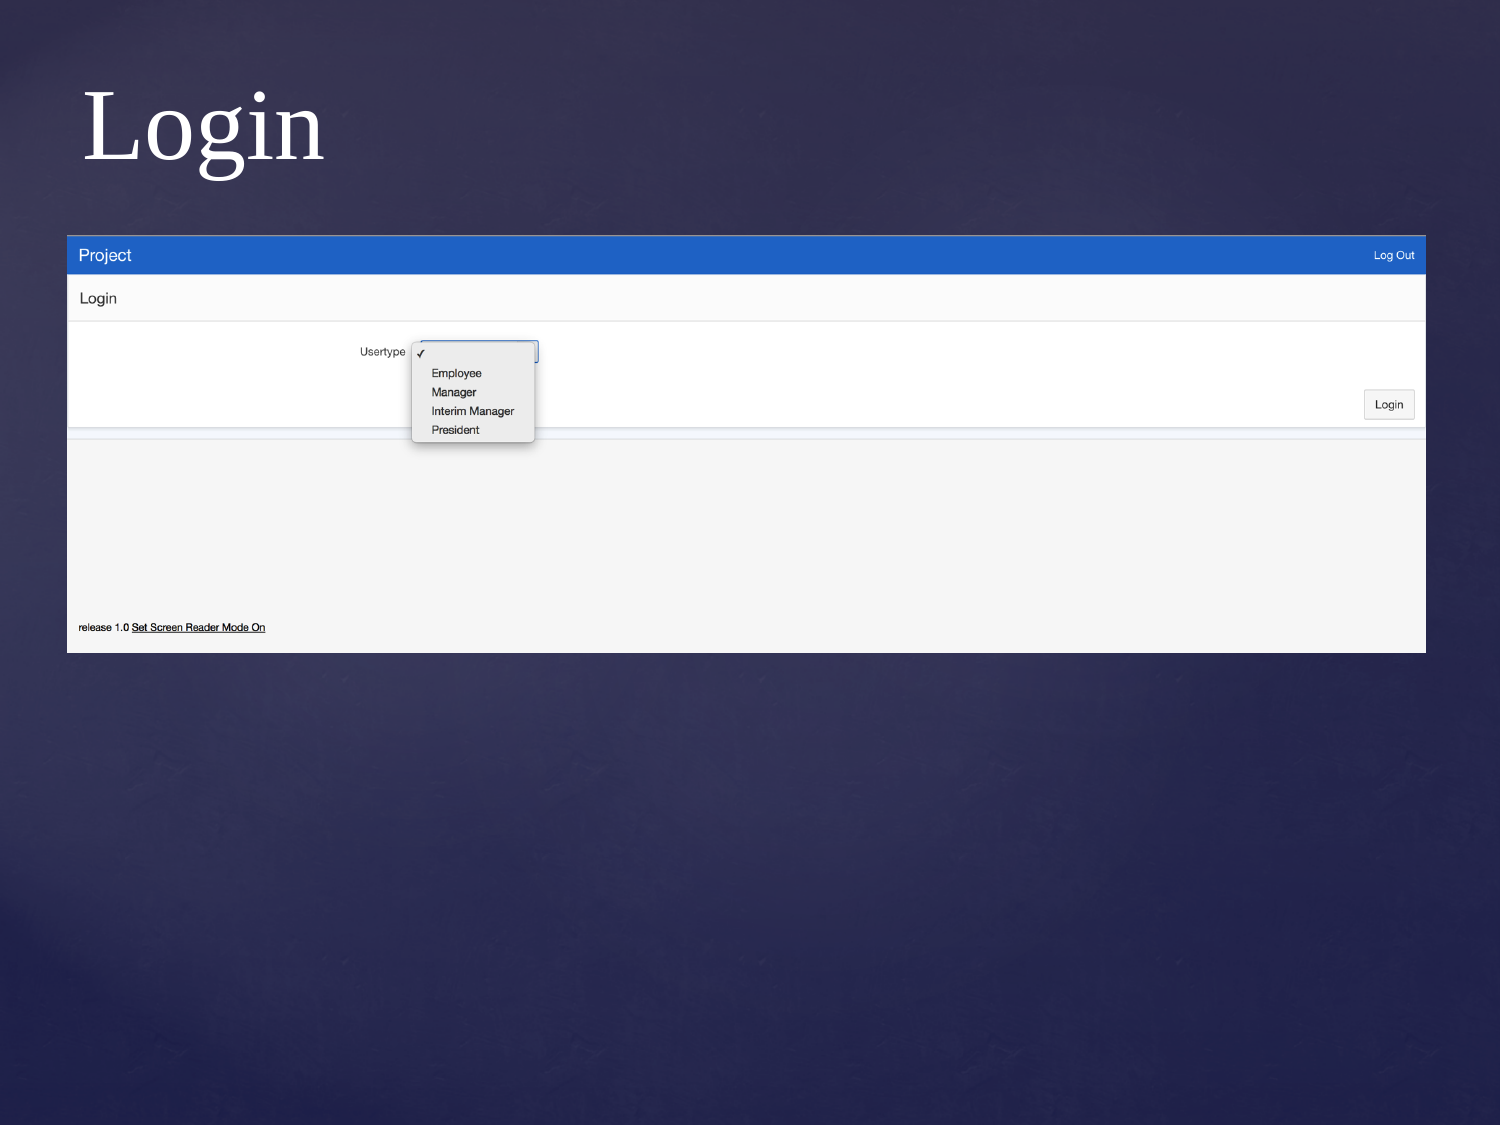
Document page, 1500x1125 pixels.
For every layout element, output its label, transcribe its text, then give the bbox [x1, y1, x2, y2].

picture [0, 235, 1500, 1125]
title Login [67, 37, 1305, 188]
